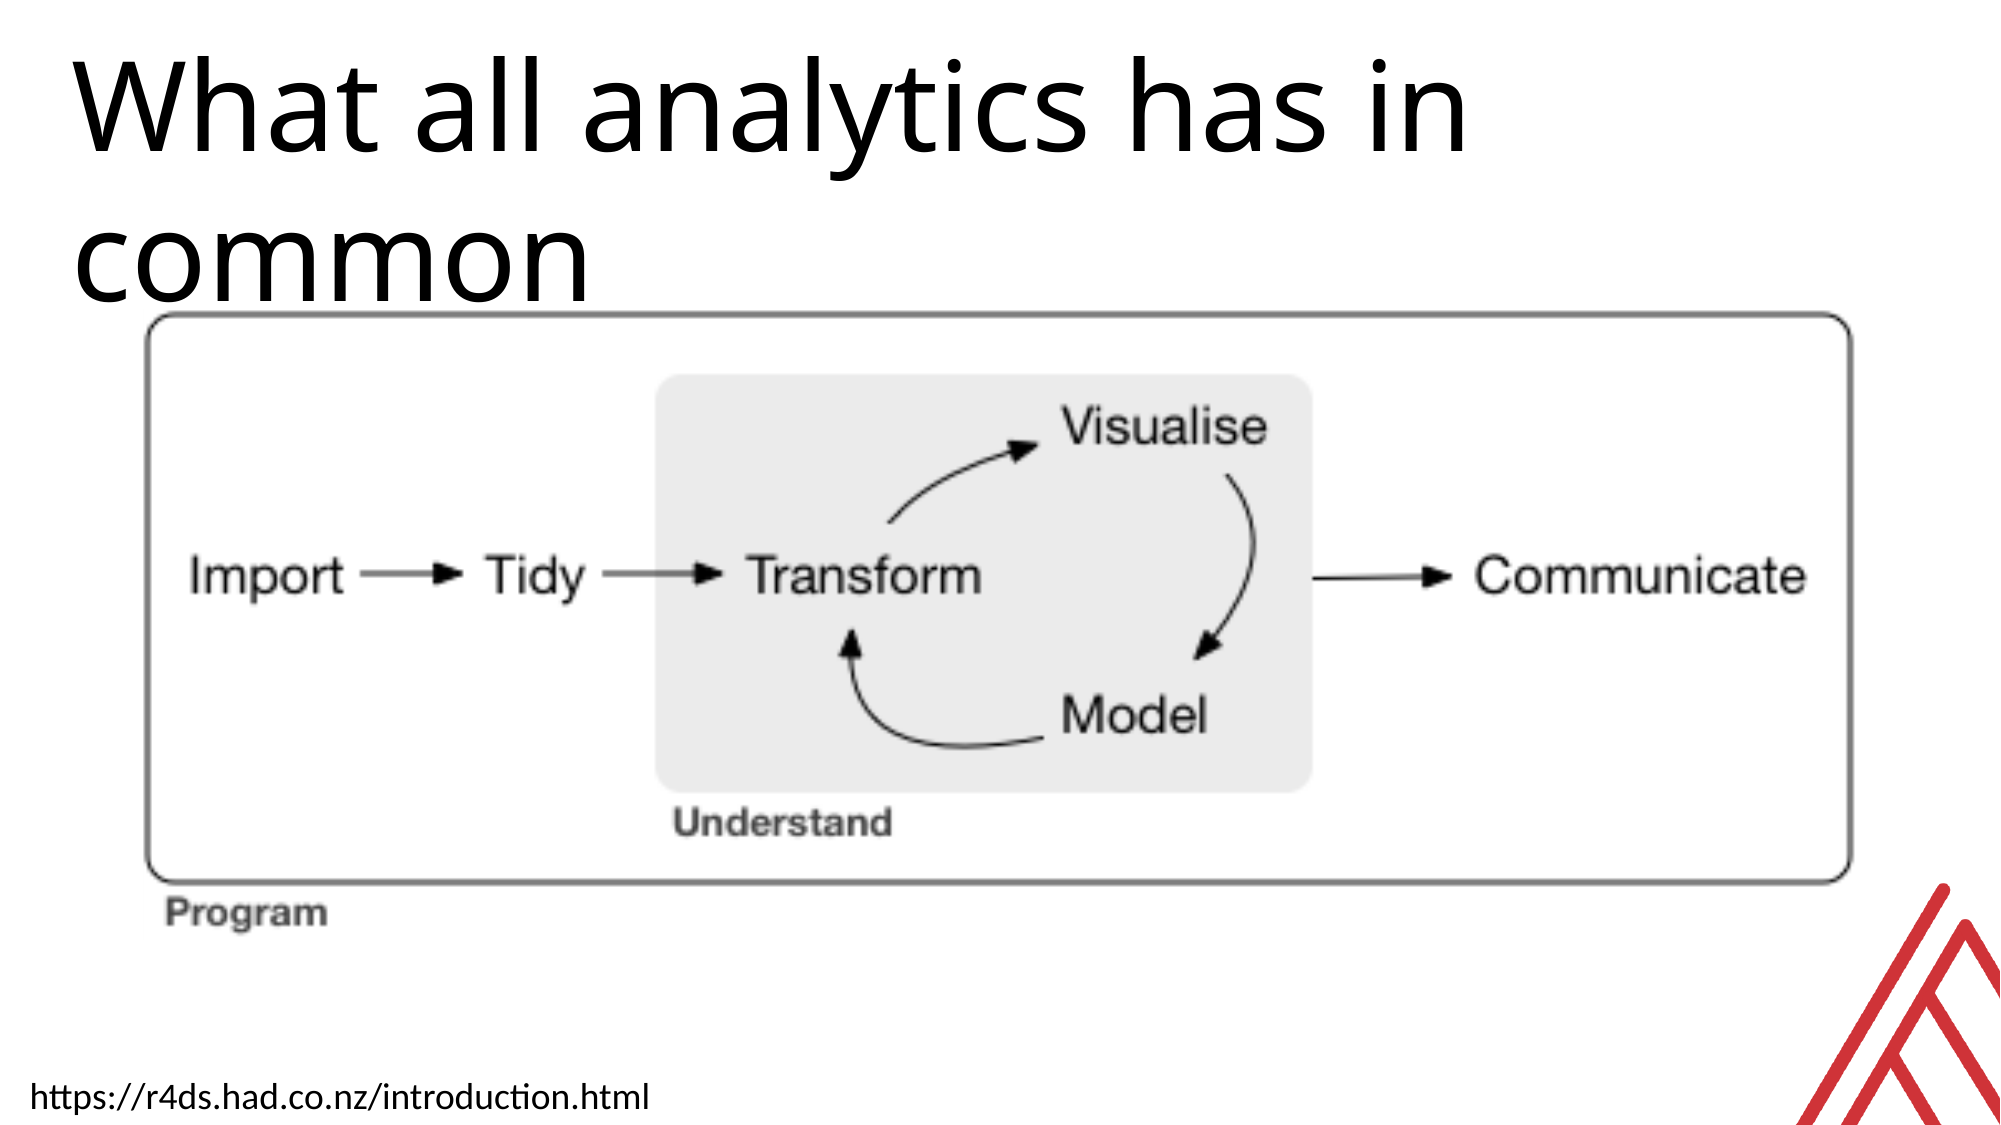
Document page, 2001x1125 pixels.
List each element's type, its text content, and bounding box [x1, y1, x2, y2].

text_box https://r4ds.had.co.nz/introduction.html [14, 1064, 1017, 1125]
picture [142, 309, 2000, 1125]
text_box What all analytics has in common [56, 18, 1803, 334]
